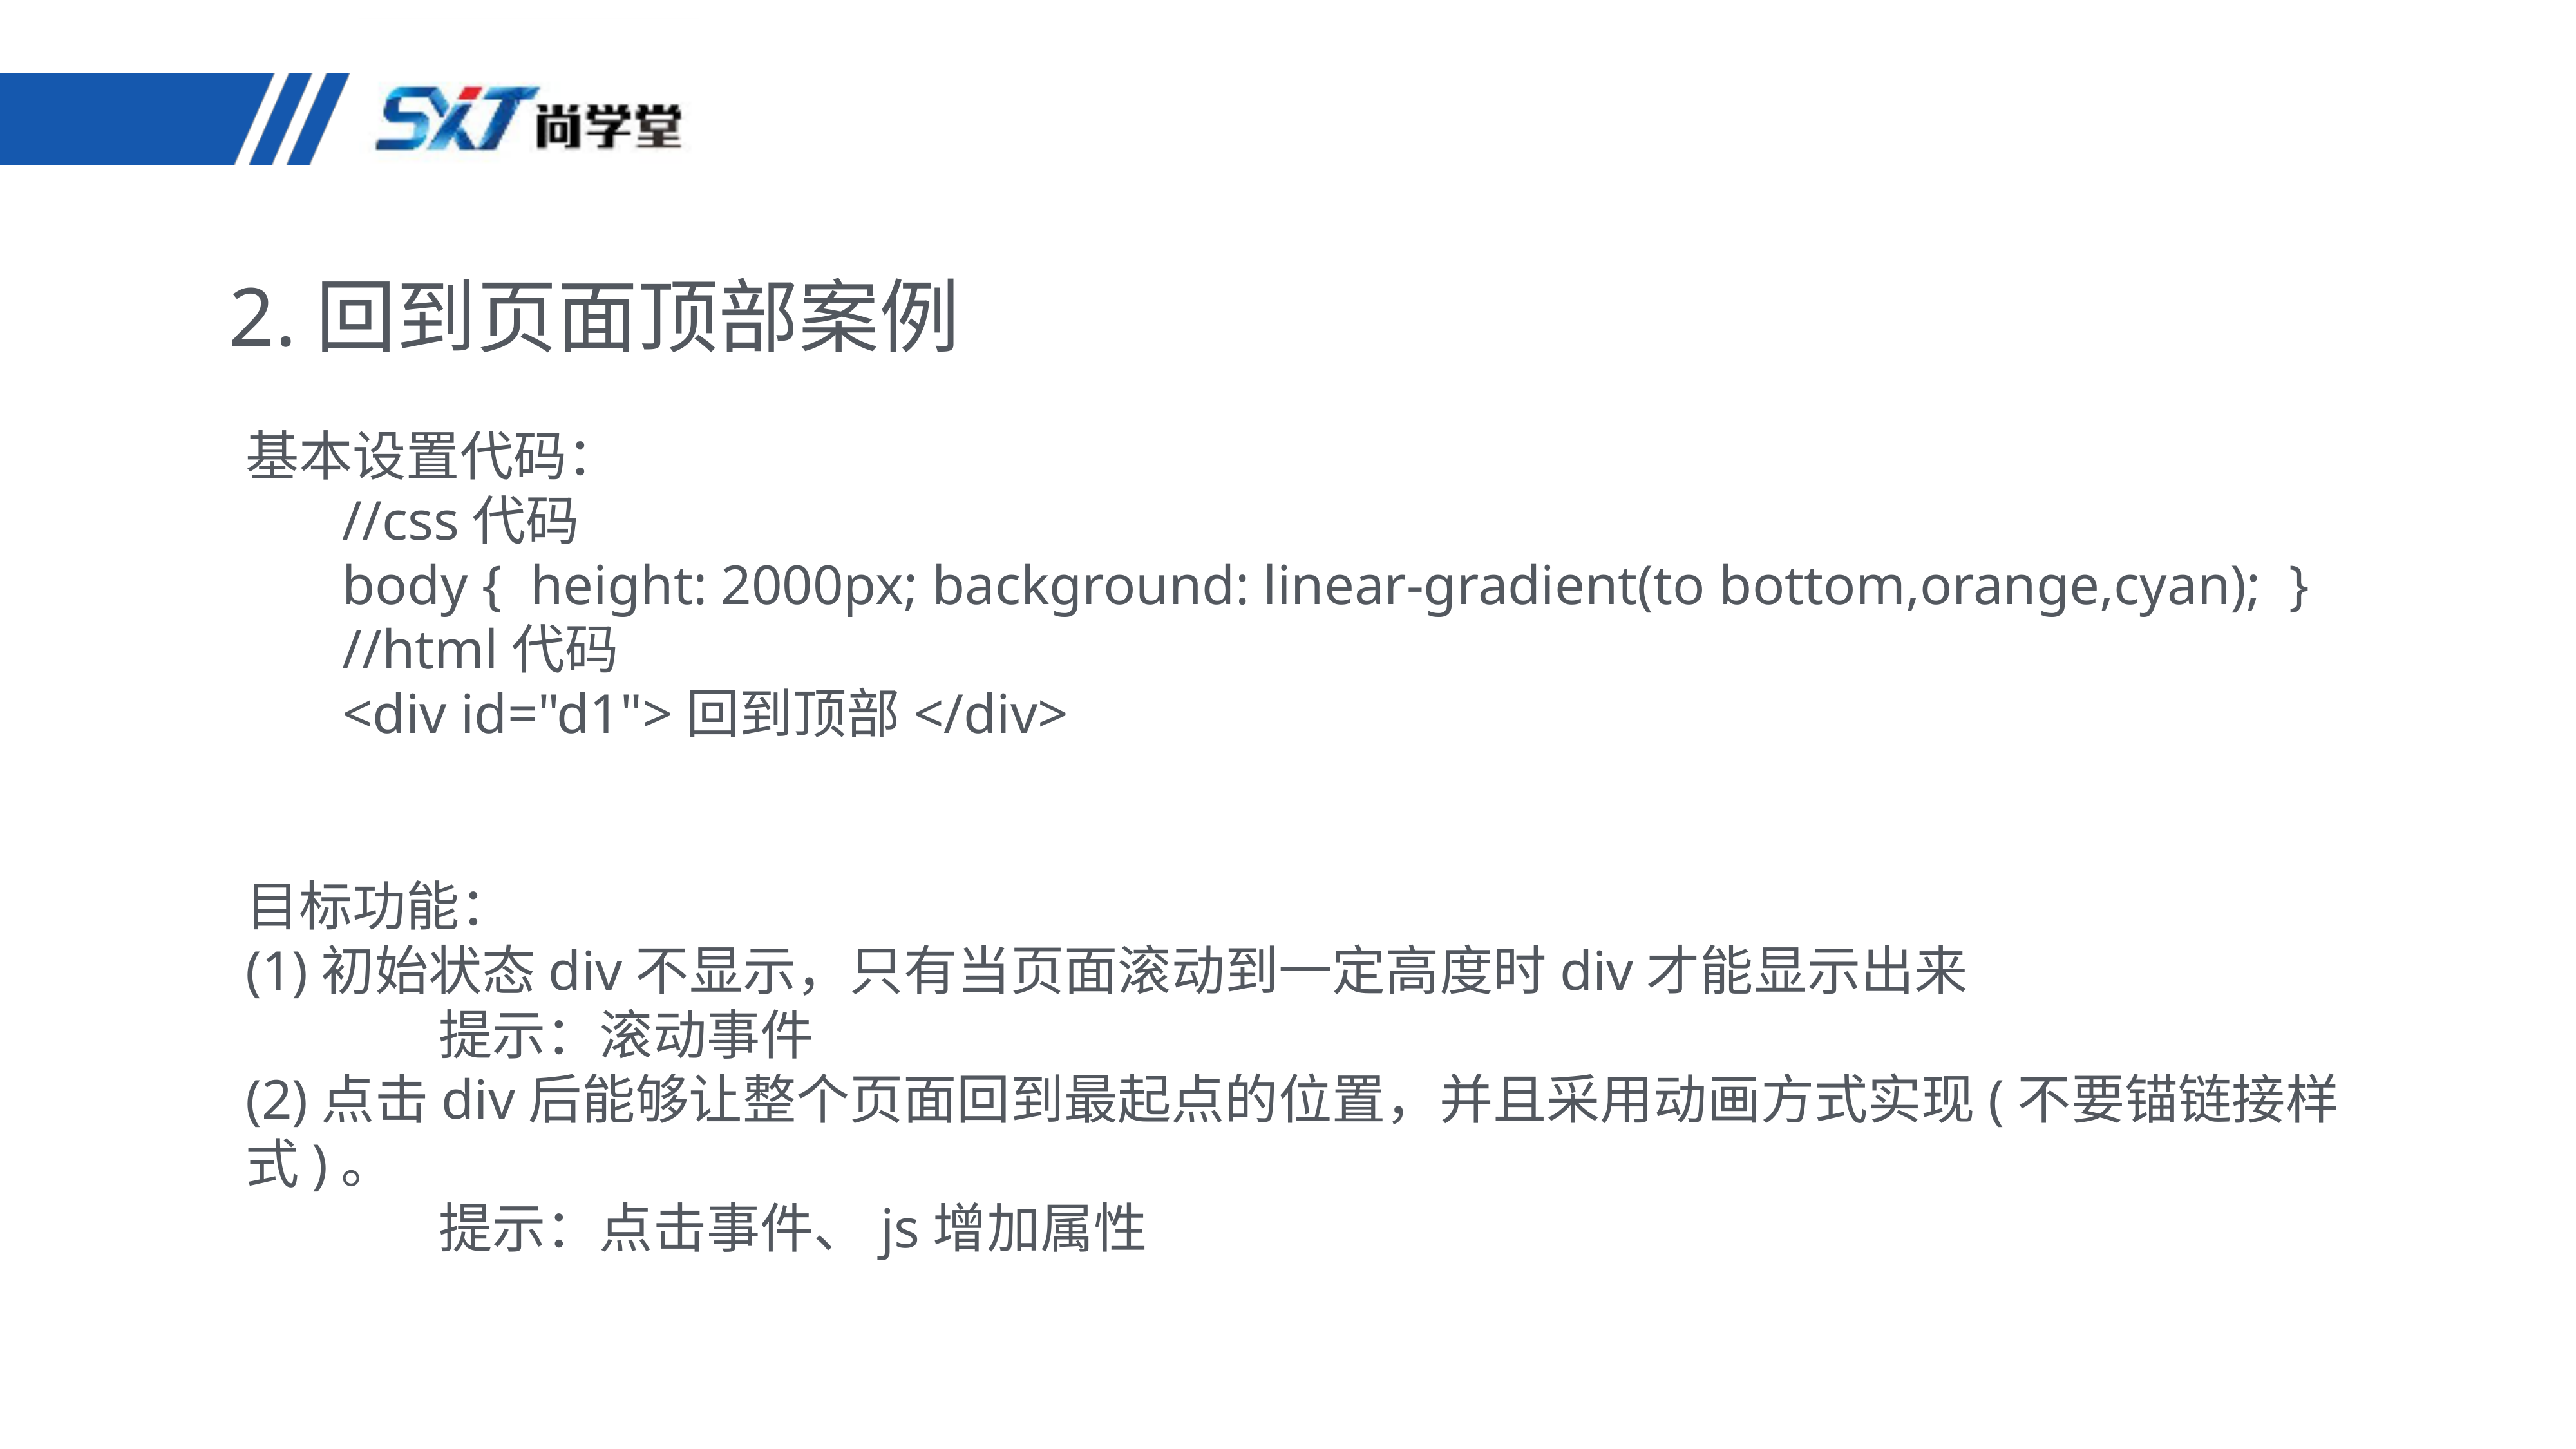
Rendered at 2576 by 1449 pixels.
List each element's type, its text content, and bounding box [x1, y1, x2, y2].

picture [0, 73, 350, 165]
picture [359, 17, 699, 242]
text_box 2.回到页面顶部案例 [223, 241, 2353, 368]
text_box 基本设置代码： //css代码 body { height: 2000px; background: linear-gradient(to bottom,orange,cyan); } //html代码 <div id="d1">回到顶部</div> 目标功能： (1)初始状态div不显示，只有当页面滚动到一定高度时div才能显示出来 提示：滚动事件 (2)点击div后能够让整个页面回到最起点的位置，并且采用动画方式实现(不要锚链接样式)。 提示：点击事件、js增加属性 [236, 417, 2483, 1264]
